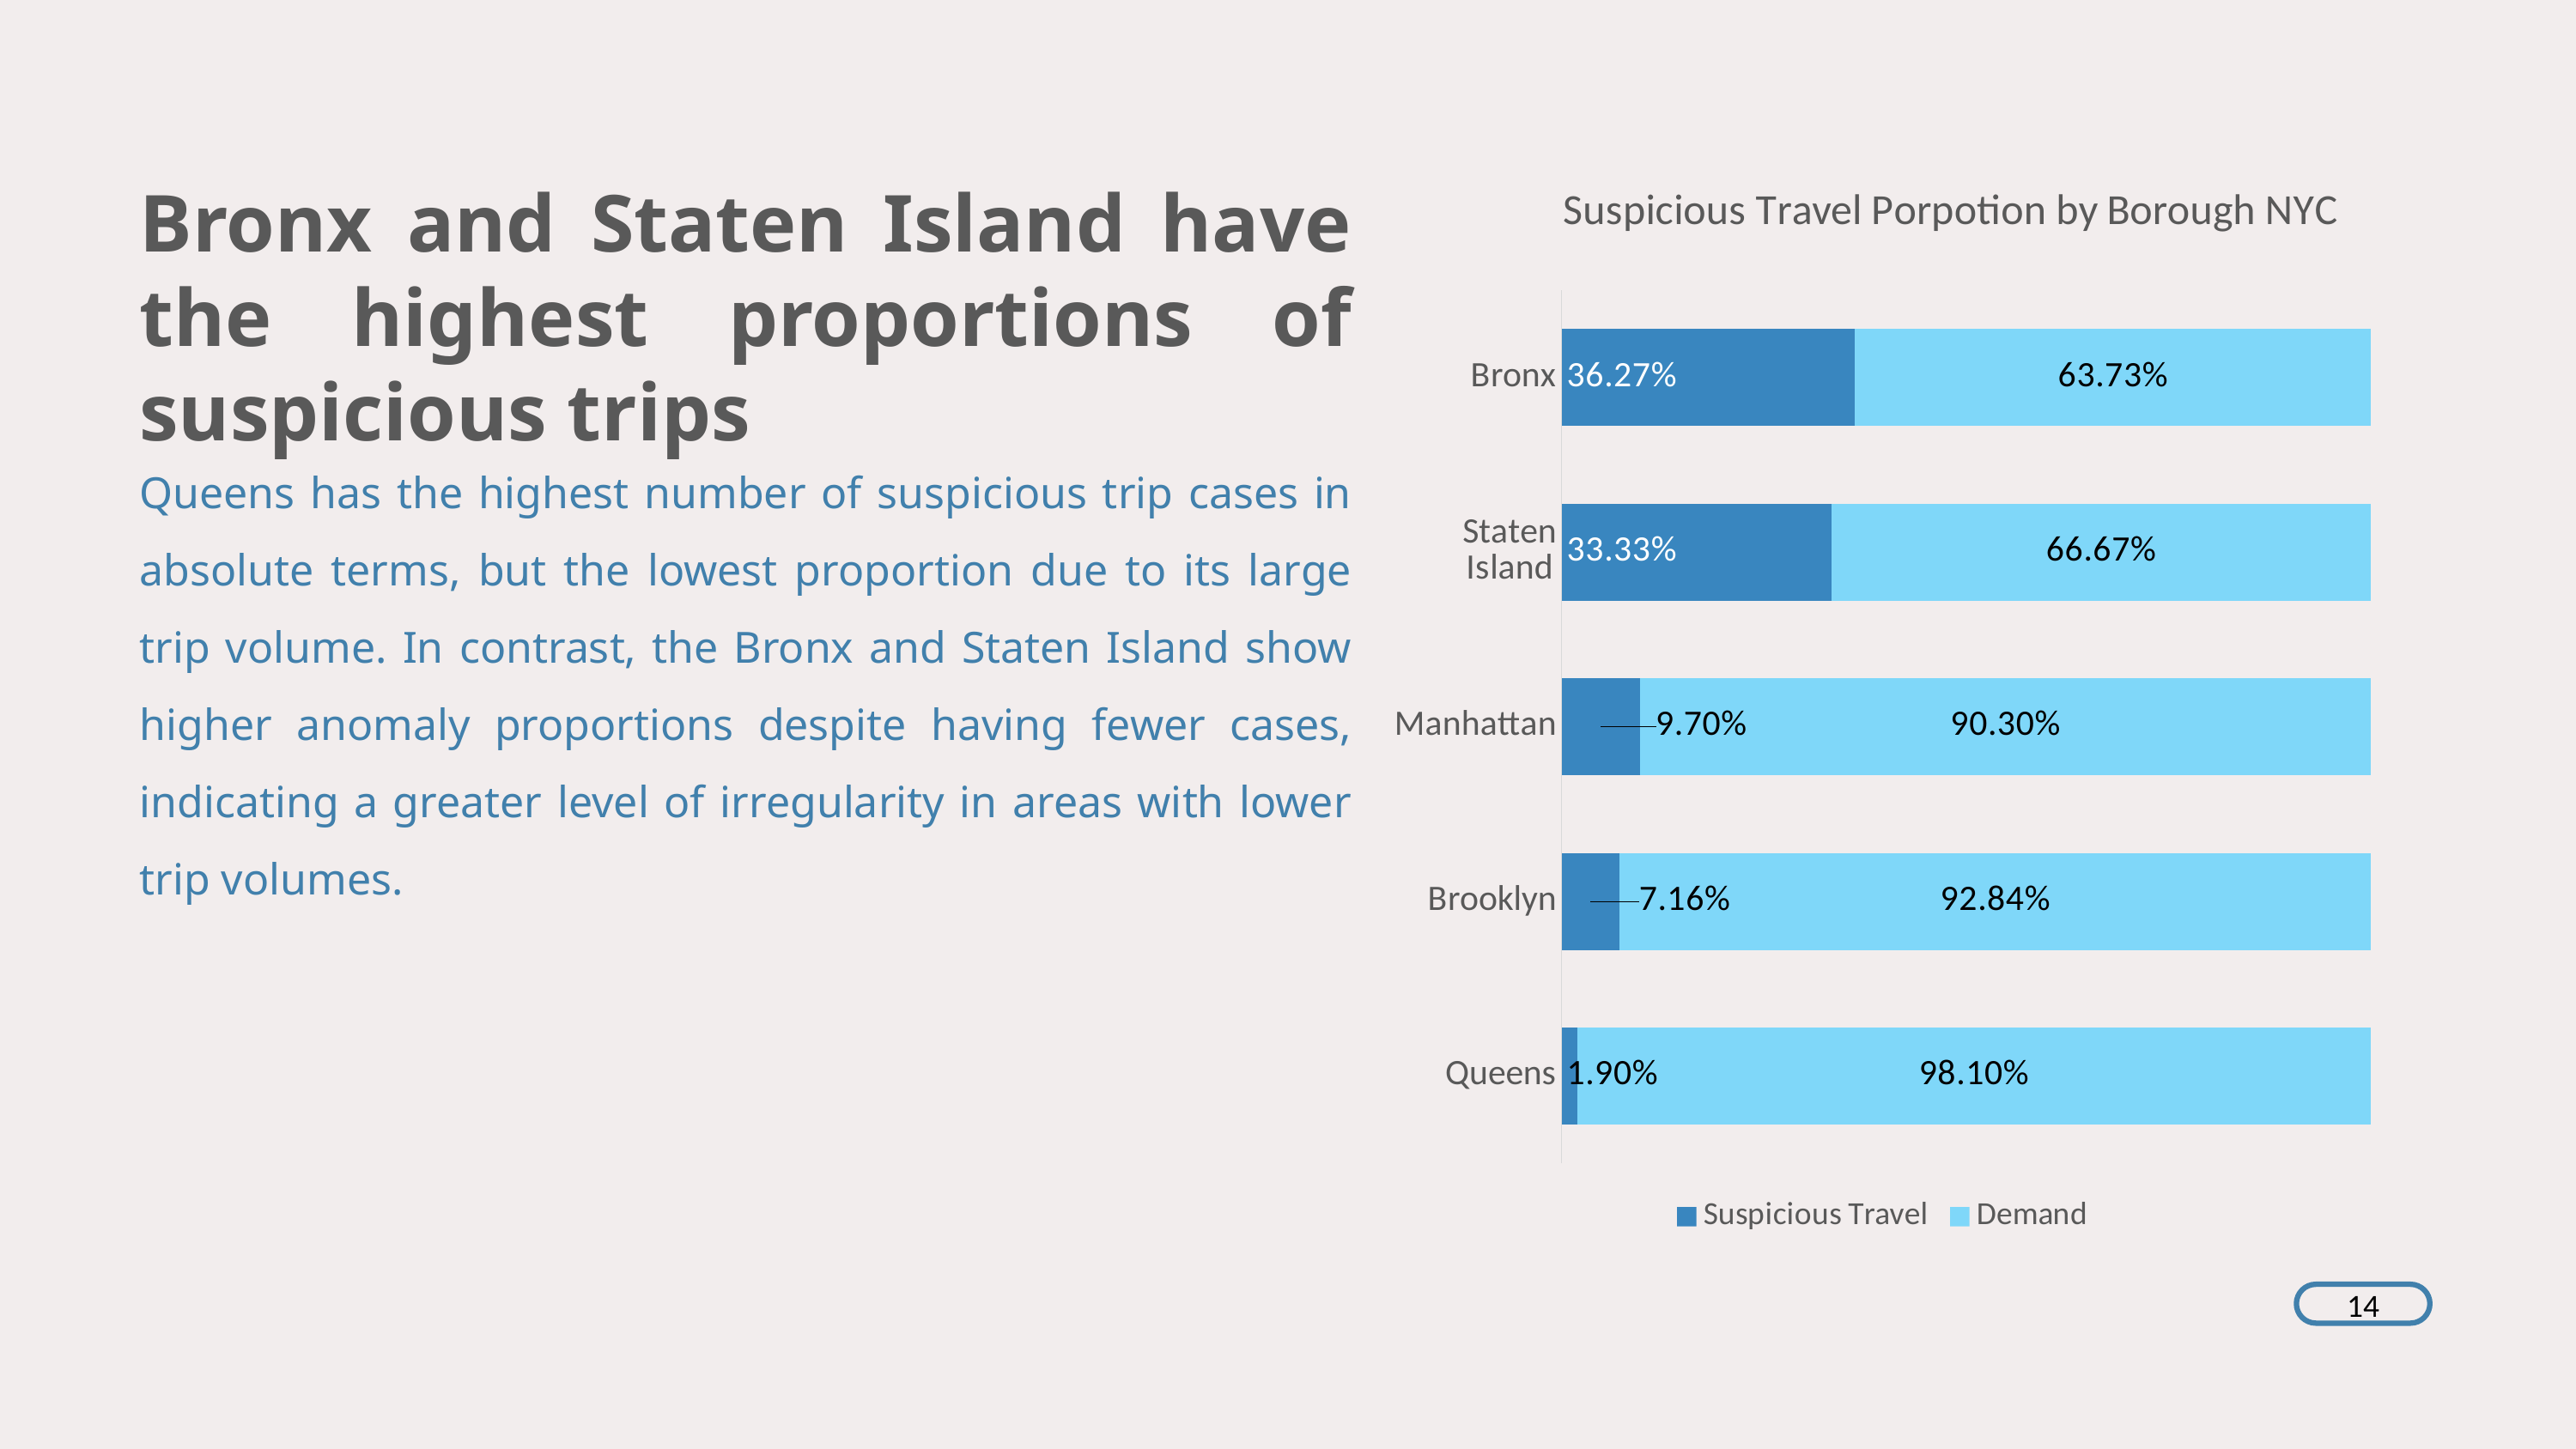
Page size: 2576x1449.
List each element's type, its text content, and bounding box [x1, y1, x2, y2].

text_box Queens has the highest number of suspicious trip cases in absolute terms, but the lowest proportion due to its large trip volume. In contrast, the Bronx and Staten Island show higher anomaly proportions despite having fewer cases, indicating a greater level of irregularity in areas with lower trip volumes. [139, 458, 1352, 903]
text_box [2296, 1276, 2431, 1324]
chart [1373, 172, 2392, 1240]
text_box Bronx and Staten Island have the highest proportions of suspicious trips [139, 173, 1352, 458]
